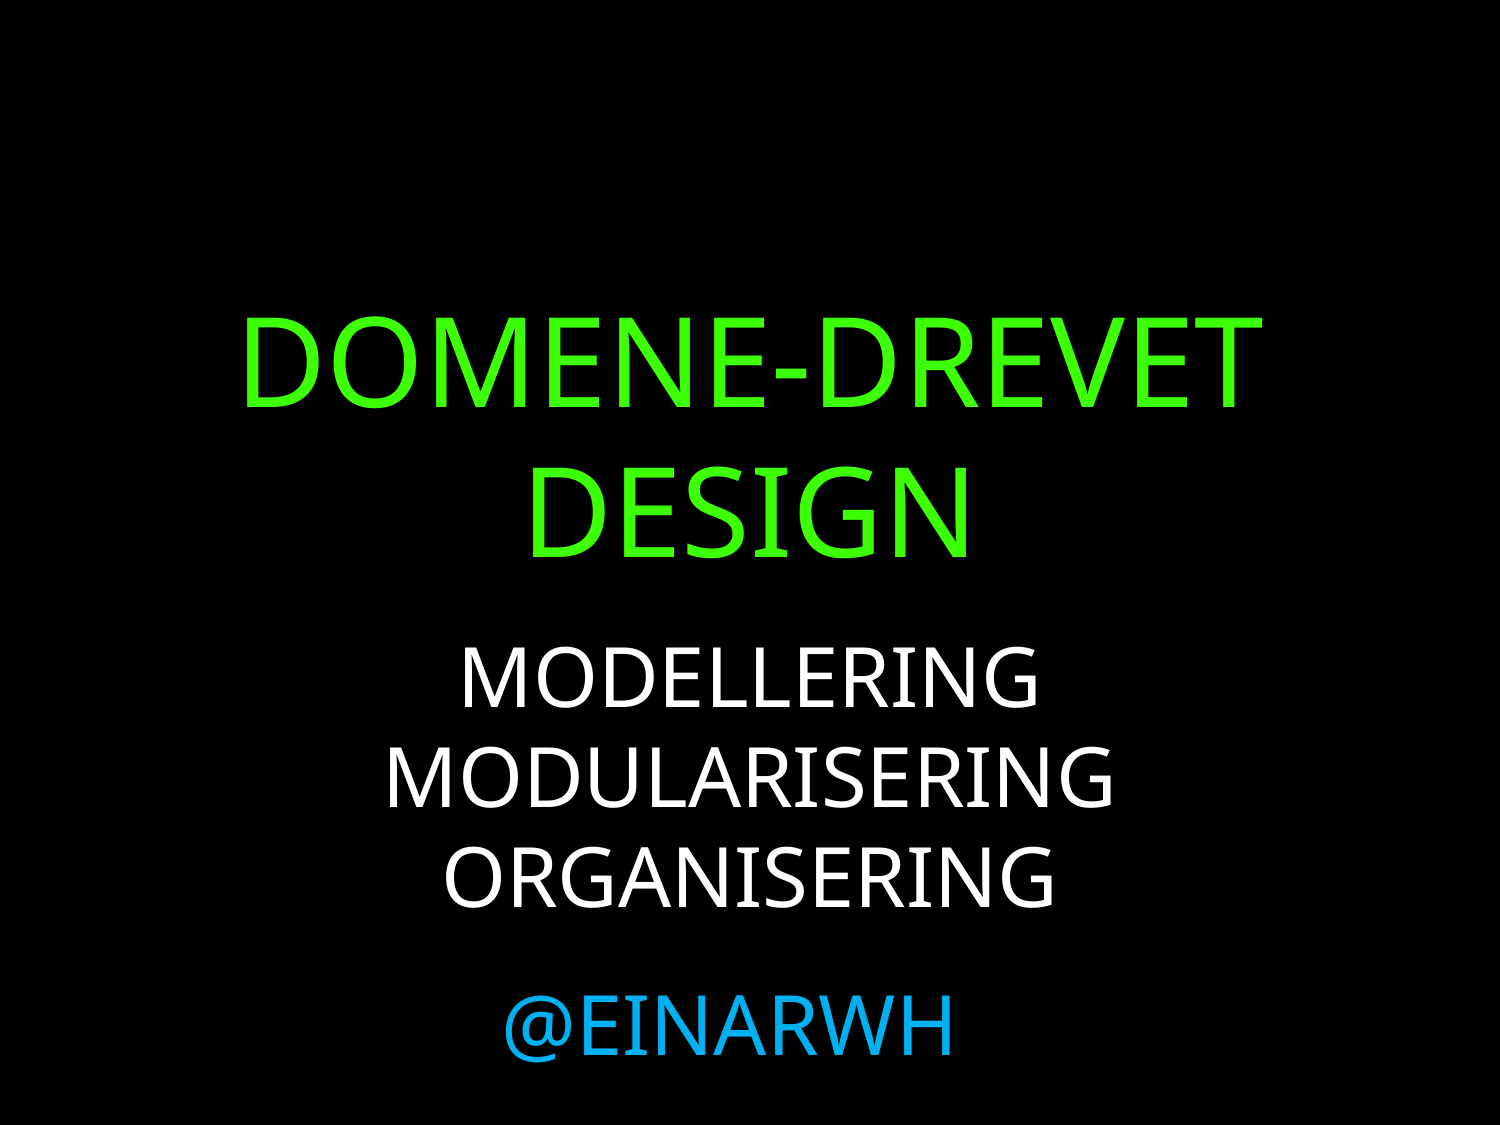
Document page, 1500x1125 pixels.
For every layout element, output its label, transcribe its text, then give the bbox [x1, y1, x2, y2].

text_box DOMENE-DREVET DESIGN [0, 274, 1500, 376]
text_box @EINARWH [229, 964, 1231, 1066]
text_box MODELLERING MODULARISERING ORGANISERING [0, 616, 1500, 718]
